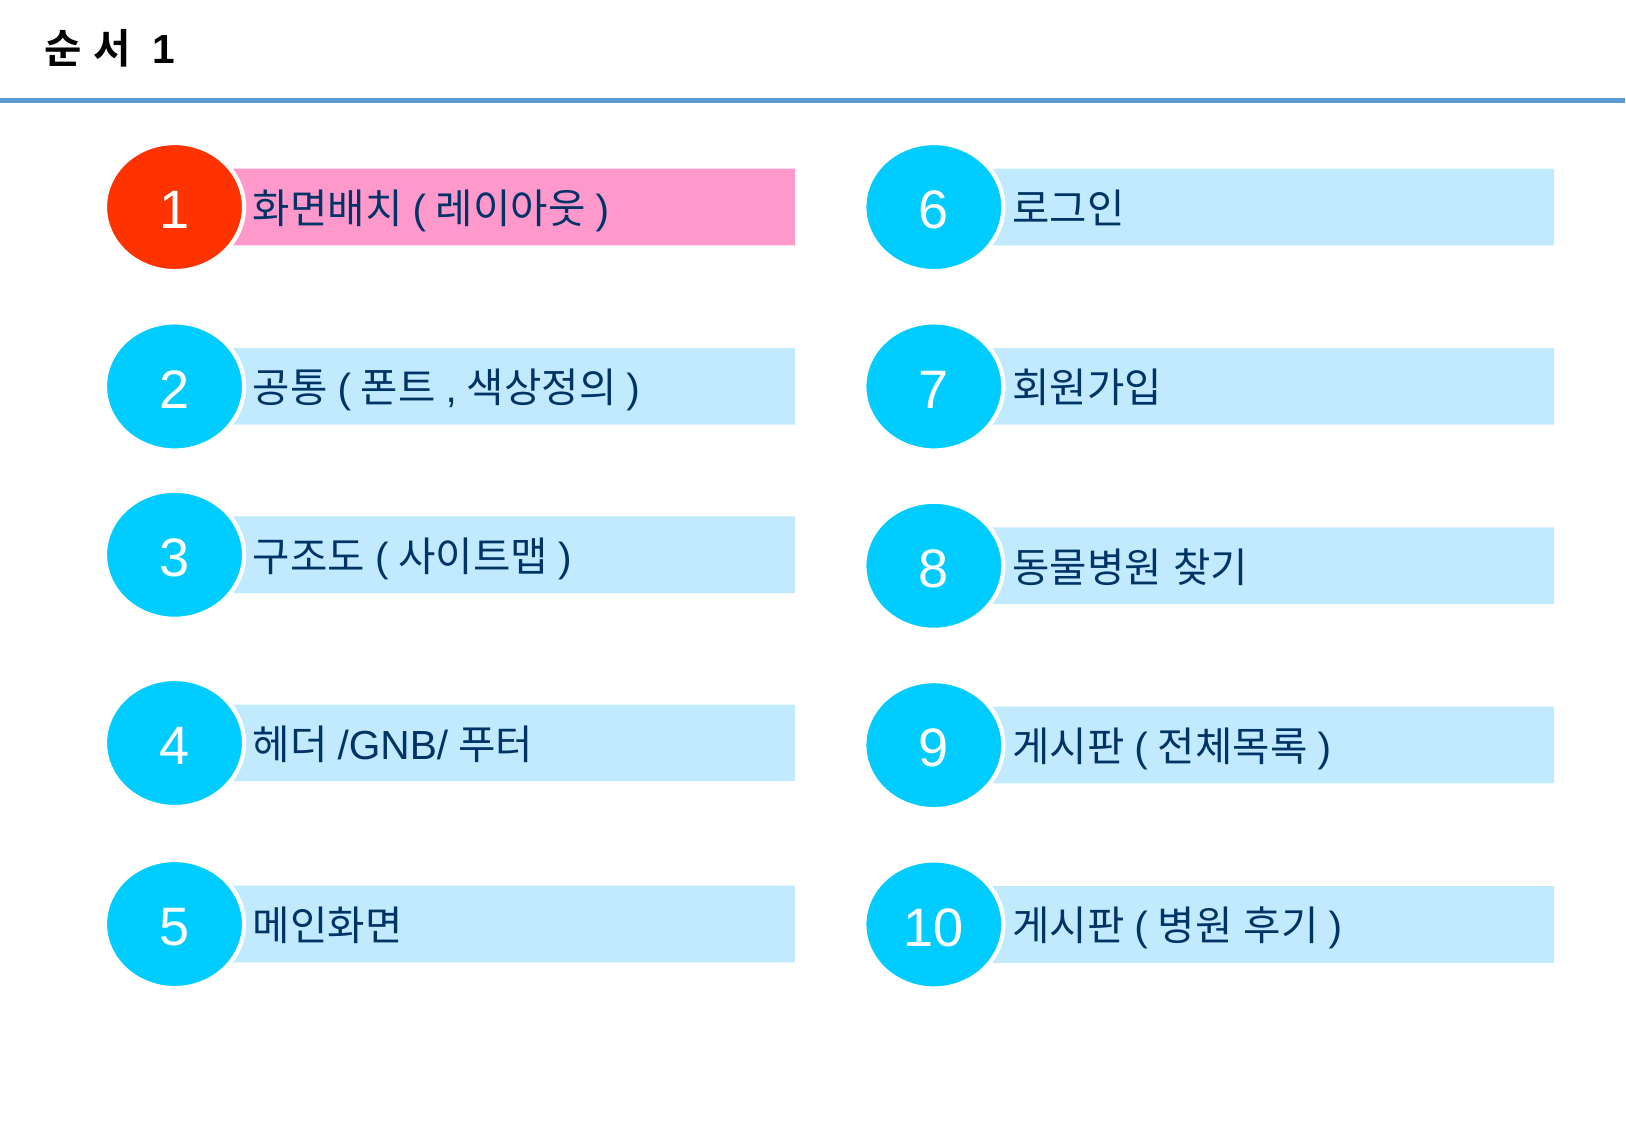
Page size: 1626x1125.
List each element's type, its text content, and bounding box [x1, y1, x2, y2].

text_box 6 [864, 143, 1004, 272]
title 순 서 1 [44, 0, 1108, 102]
text_box 9 [864, 681, 1004, 810]
text_box 회원가입 [991, 348, 1555, 425]
text_box 게시판(병원 후기) [991, 886, 1555, 963]
text_box 구조도(사이트맵) [231, 516, 795, 594]
text_box 1 [105, 143, 245, 272]
text_box 헤더/GNB/푸터 [231, 704, 795, 782]
text_box 2 [105, 322, 245, 451]
text_box 메인화면 [231, 885, 795, 963]
text_box 동물병원 찾기 [990, 527, 1555, 605]
text_box 3 [105, 490, 245, 619]
text_box 7 [864, 322, 1004, 451]
text_box 화면배치(레이아웃) [231, 168, 795, 246]
text_box 4 [105, 678, 245, 808]
text_box 10 [864, 860, 1004, 989]
text_box 공통(폰트,색상정의) [231, 348, 795, 425]
text_box 게시판(전체목록) [990, 706, 1555, 784]
text_box 5 [105, 860, 245, 989]
text_box 8 [864, 501, 1004, 630]
text_box 로그인 [990, 168, 1555, 246]
